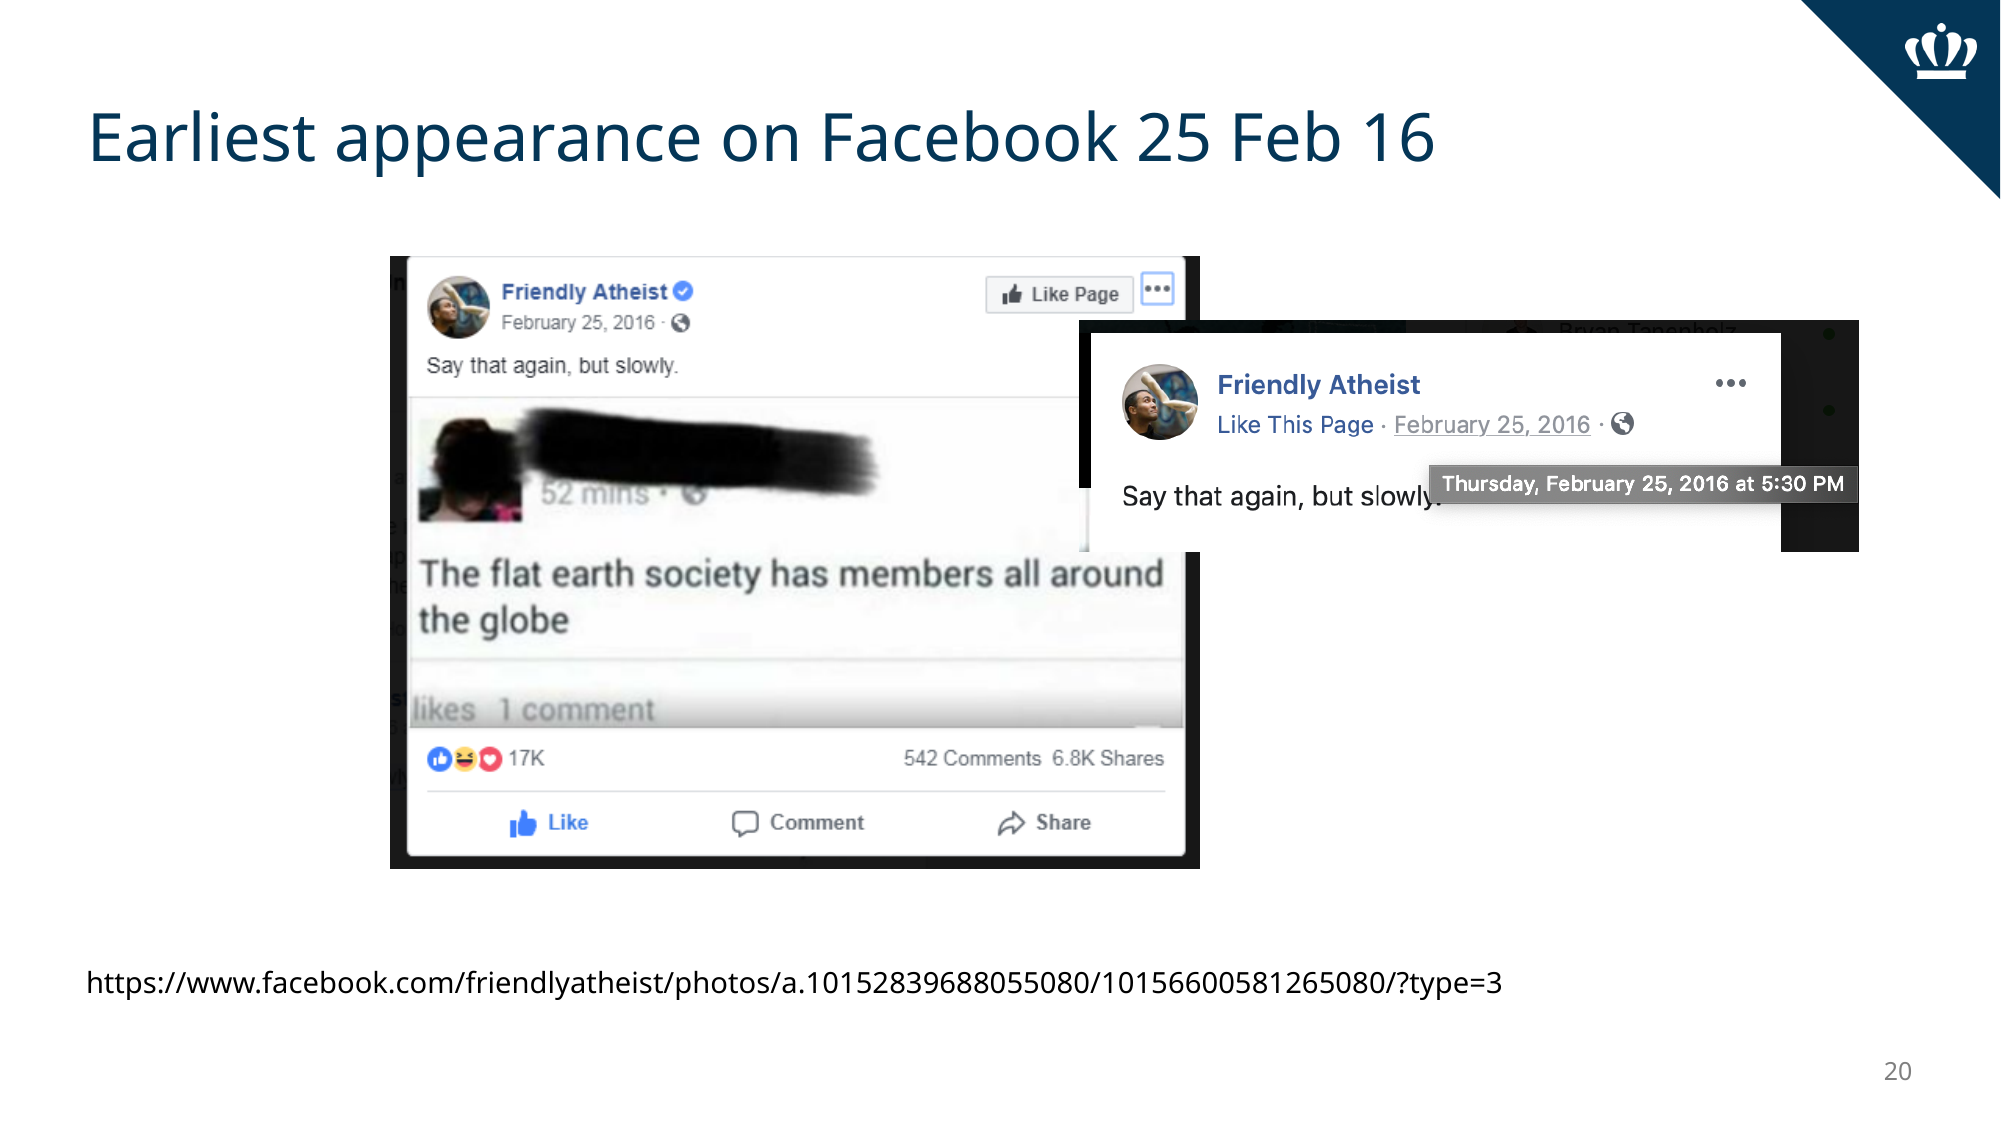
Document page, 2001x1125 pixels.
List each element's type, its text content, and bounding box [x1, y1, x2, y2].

title Earliest appearance on Facebook 25 Feb 16 [72, 59, 1928, 220]
picture [389, 255, 1859, 869]
list https://www.facebook.com/friendlyatheist/photos/a.10152839688055080/10156600581265080/?type=3 [71, 953, 1928, 1024]
slide_number ‹#› [1477, 1042, 1928, 1103]
picture [1905, 23, 1977, 79]
